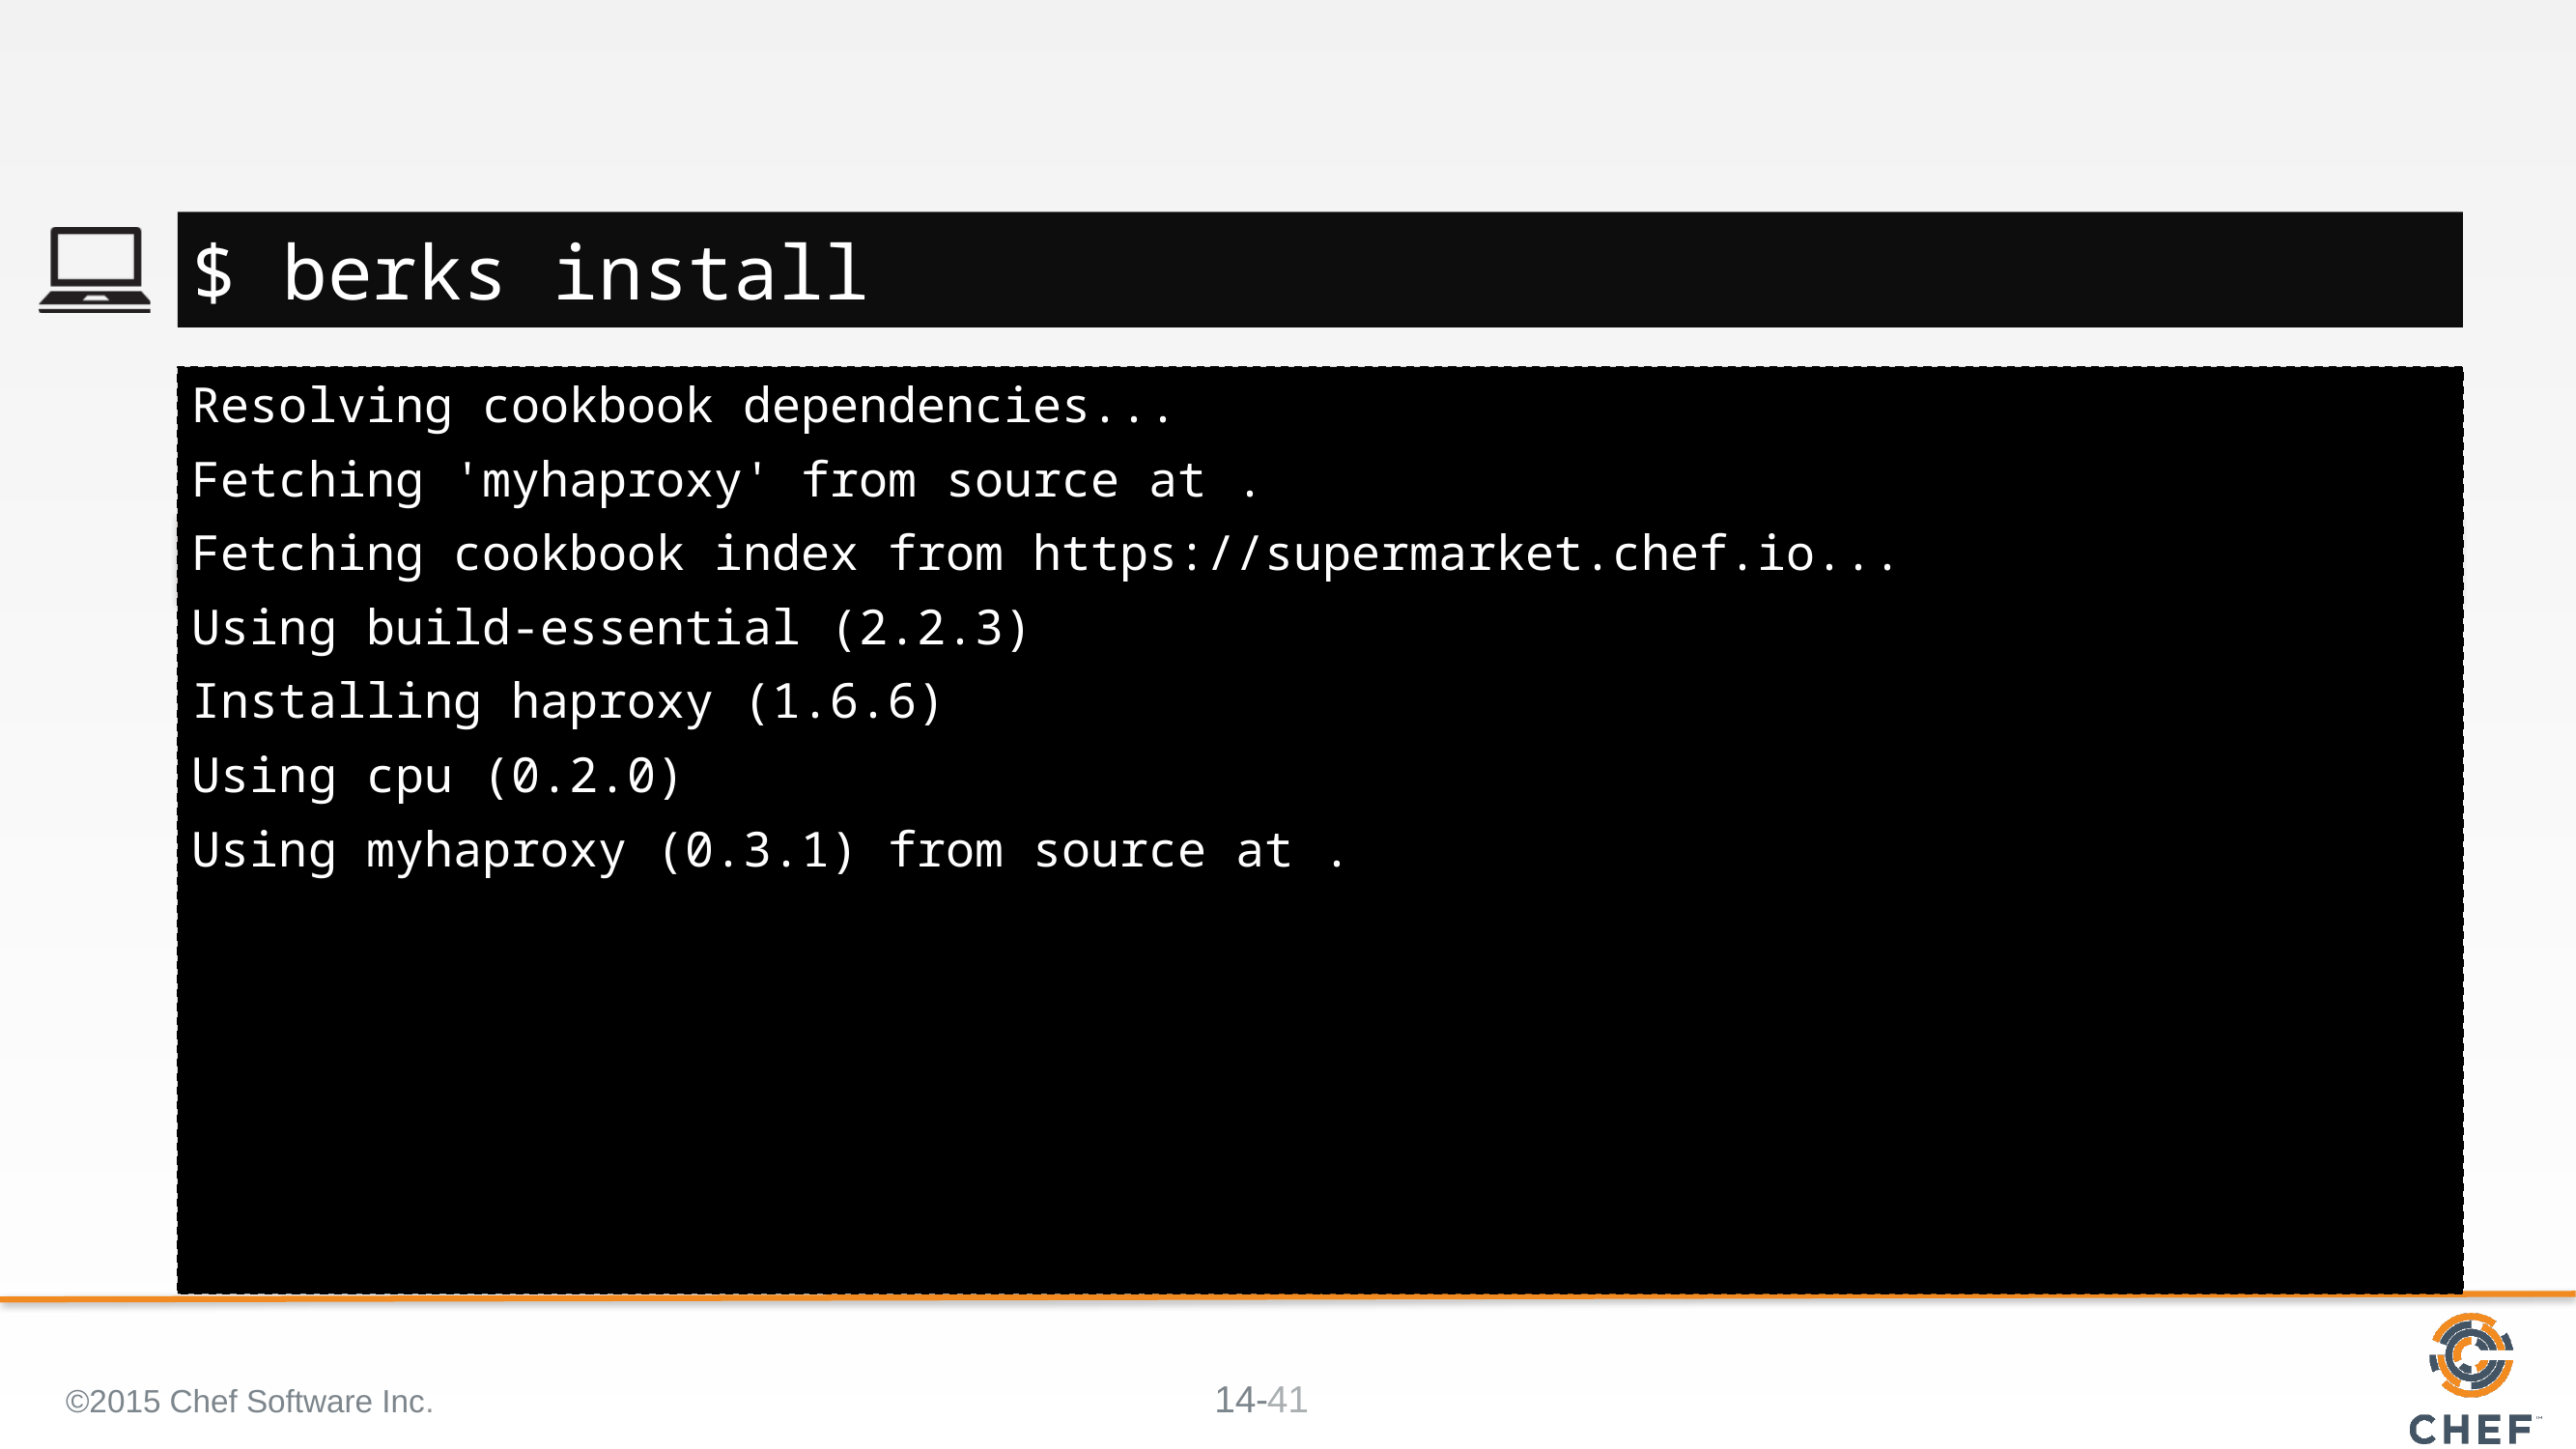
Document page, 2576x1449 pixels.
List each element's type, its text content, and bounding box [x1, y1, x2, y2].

footer ©2015 Chef Software Inc. [51, 1359, 952, 1440]
list Resolving cookbook dependencies... Fetching 'myhaproxy' from source at . Fetching cookbook index from https://supermarket.chef.io... Using build-essential (2.2.3) Installing haproxy (1.6.6) Using cpu (0.2.0) Using myhaproxy (0.3.1) from source at . [177, 366, 2464, 1294]
list $ berks install [177, 212, 2463, 327]
slide_number 41 [998, 1359, 1578, 1437]
picture [2399, 1297, 2550, 1449]
